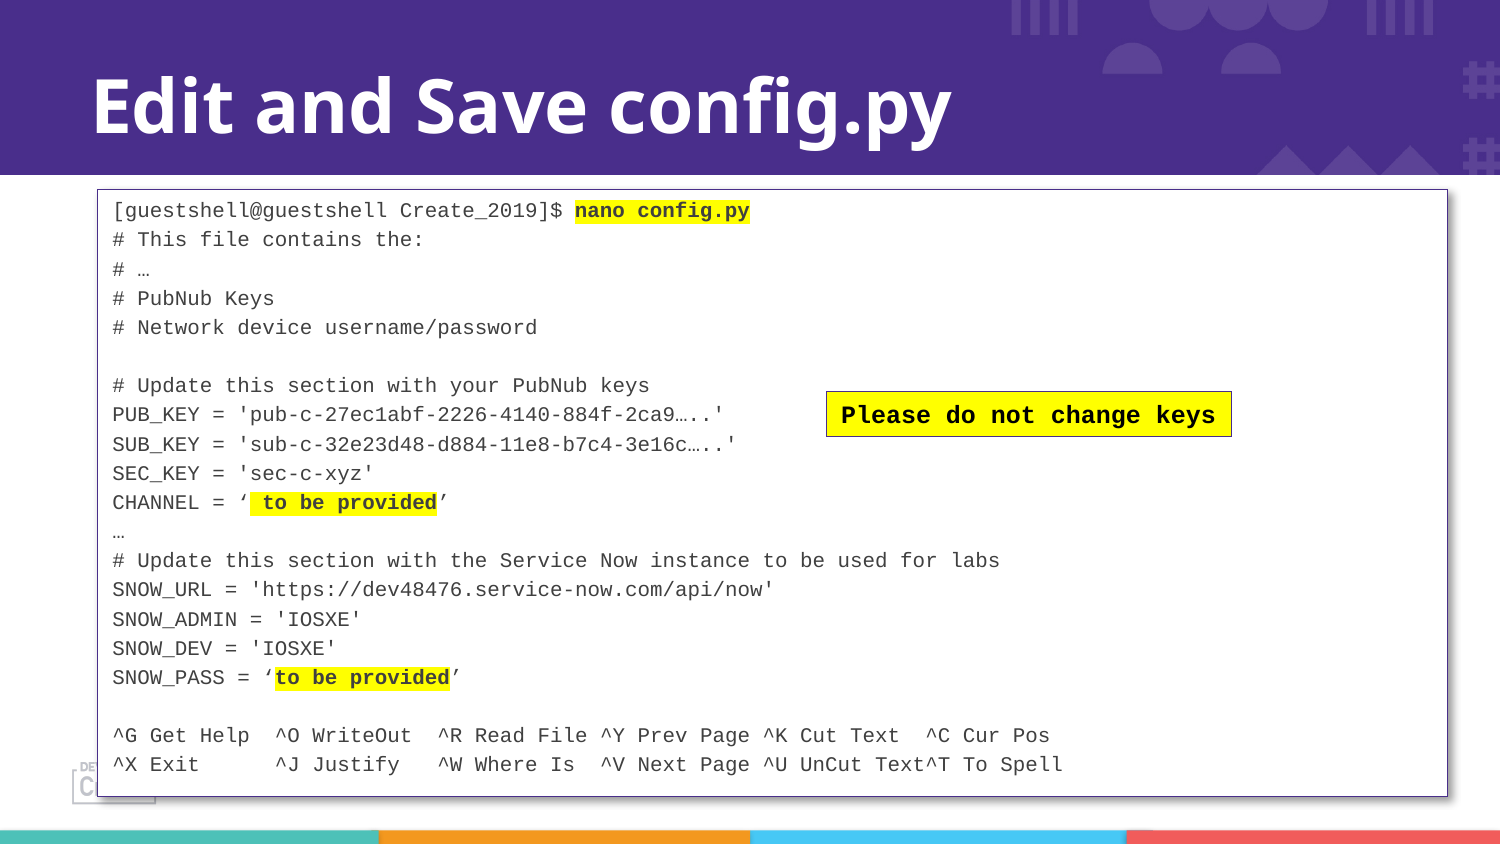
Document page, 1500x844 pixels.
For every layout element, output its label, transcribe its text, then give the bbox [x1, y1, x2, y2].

list [guestshell@guestshell Create_2019]$ nano config.py # This file contains the: # … # PubNub Keys # Network device username/password # Update this section with your PubNub keys PUB_KEY = 'pub-c-27ec1abf-2226-4140-884f-2ca9…..' SUB_KEY = 'sub-c-32e23d48-d884-11e8-b7c4-3e16c…..' SEC_KEY = 'sec-c-xyz' CHANNEL = ‘ to be provided’ … # Update this section with the Service Now instance to be used for labs SNOW_URL = 'https://dev48476.service-now.com/api/now' SNOW_ADMIN = 'IOSXE' SNOW_DEV = 'IOSXE' SNOW_PASS = ‘to be provided’ ^G Get Help ^O WriteOut ^R Read File ^Y Prev Page ^K Cut Text ^C Cur Pos ^X Exit ^J Justify ^W Where Is ^V Next Page ^U UnCut Text^T To Spell [97, 189, 1448, 797]
text_box Please do not change keys [826, 391, 1232, 437]
title Edit and Save config.py [75, 33, 1425, 175]
picture [0, 0, 1500, 175]
